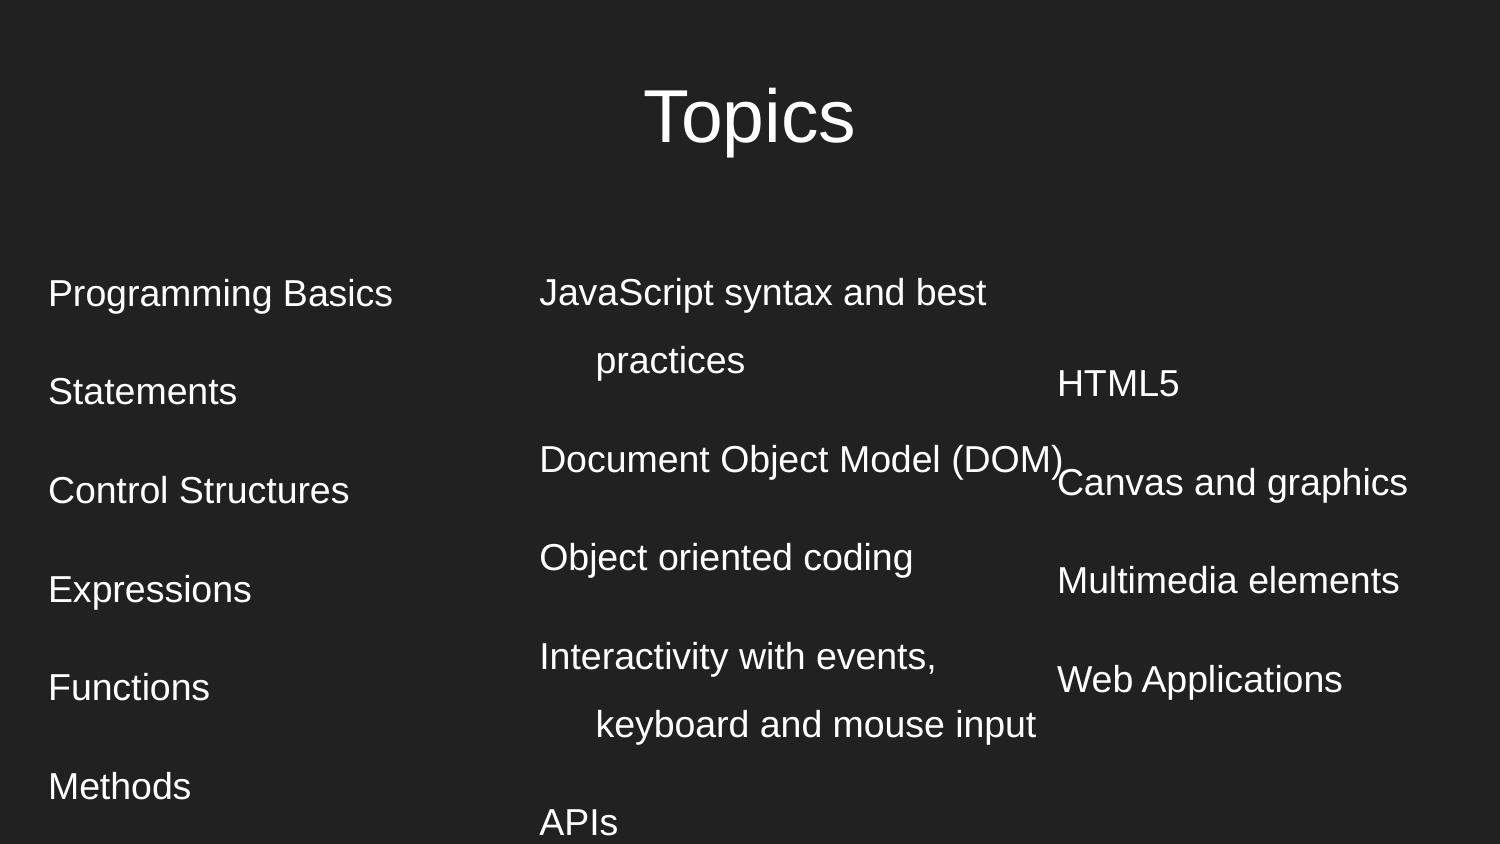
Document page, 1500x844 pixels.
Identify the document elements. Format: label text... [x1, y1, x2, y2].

text_box HTML5 Canvas and graphics Multimedia elements Web Applications [1023, 318, 1500, 811]
title Topics [51, 43, 1449, 182]
text_box Programming Basics Statements Control Structures Expressions Functions Methods Objects Variables [14, 230, 576, 812]
text_box JavaScript syntax and best practices Document Object Model (DOM) Object oriented coding Interactivity with events, keyboard and mouse input APIs [505, 230, 1093, 758]
